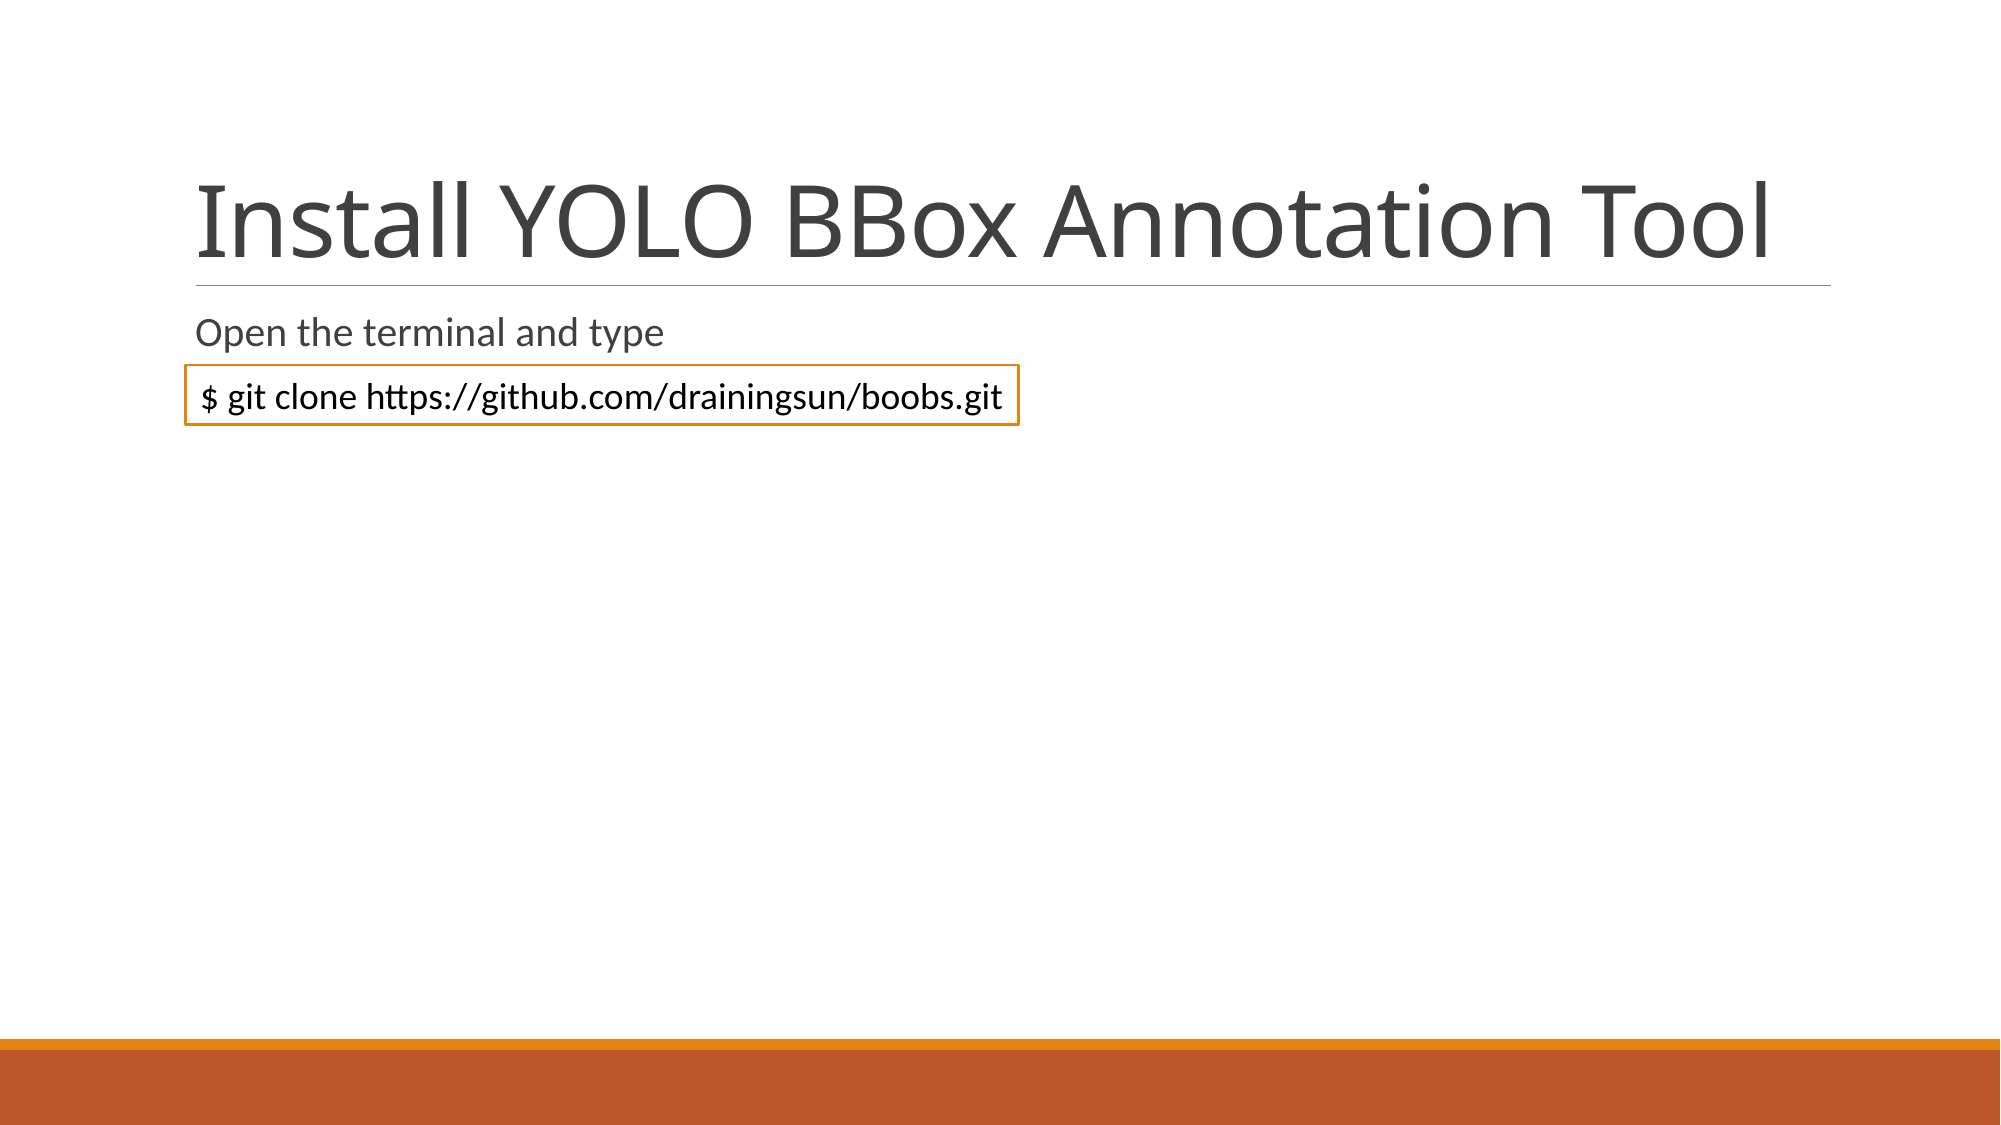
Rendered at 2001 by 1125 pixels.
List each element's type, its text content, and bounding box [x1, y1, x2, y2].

title Install YOLO BBox Annotation Tool [180, 47, 1830, 285]
text_box $ git clone https://github.com/drainingsun/boobs.git [184, 364, 1020, 426]
list Open the terminal and type [180, 302, 1830, 963]
